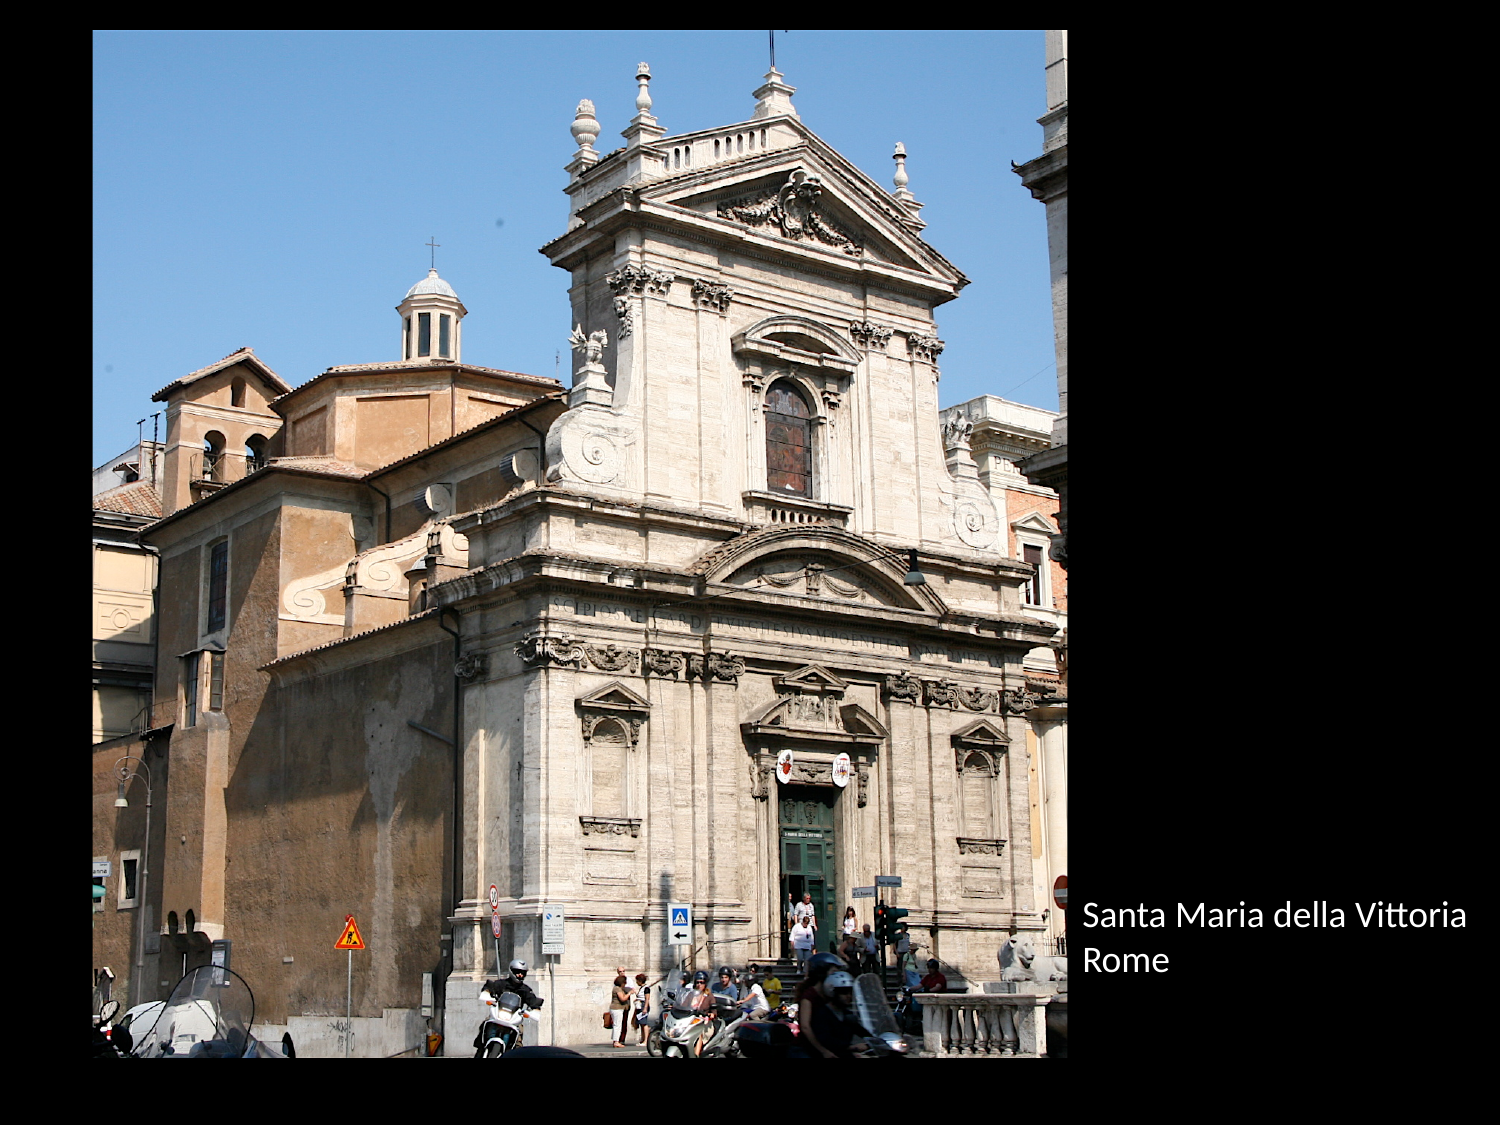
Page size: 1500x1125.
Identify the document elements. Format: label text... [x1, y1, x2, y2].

picture [92, 30, 1068, 1058]
text_box Santa Maria della Vittoria Rome [1073, 882, 1500, 1033]
